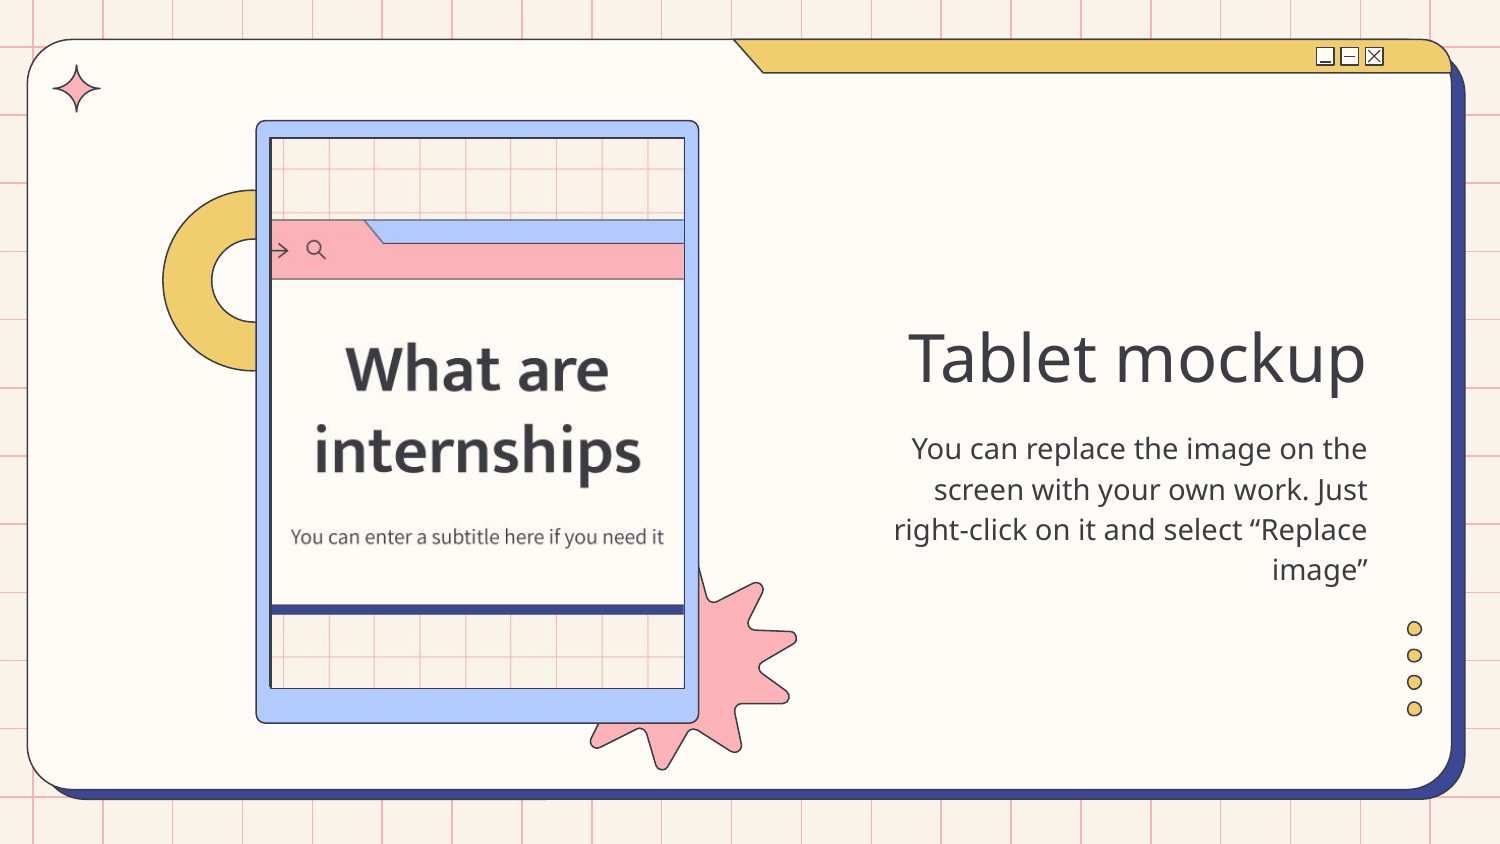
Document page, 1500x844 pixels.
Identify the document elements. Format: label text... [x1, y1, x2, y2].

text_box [255, 120, 699, 724]
subtitle You can replace the image on the screen with your own work. Just right-click on it and select “Replace image” [850, 410, 1383, 543]
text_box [139, 169, 800, 771]
picture [271, 138, 685, 689]
title Tablet mockup [850, 301, 1383, 410]
